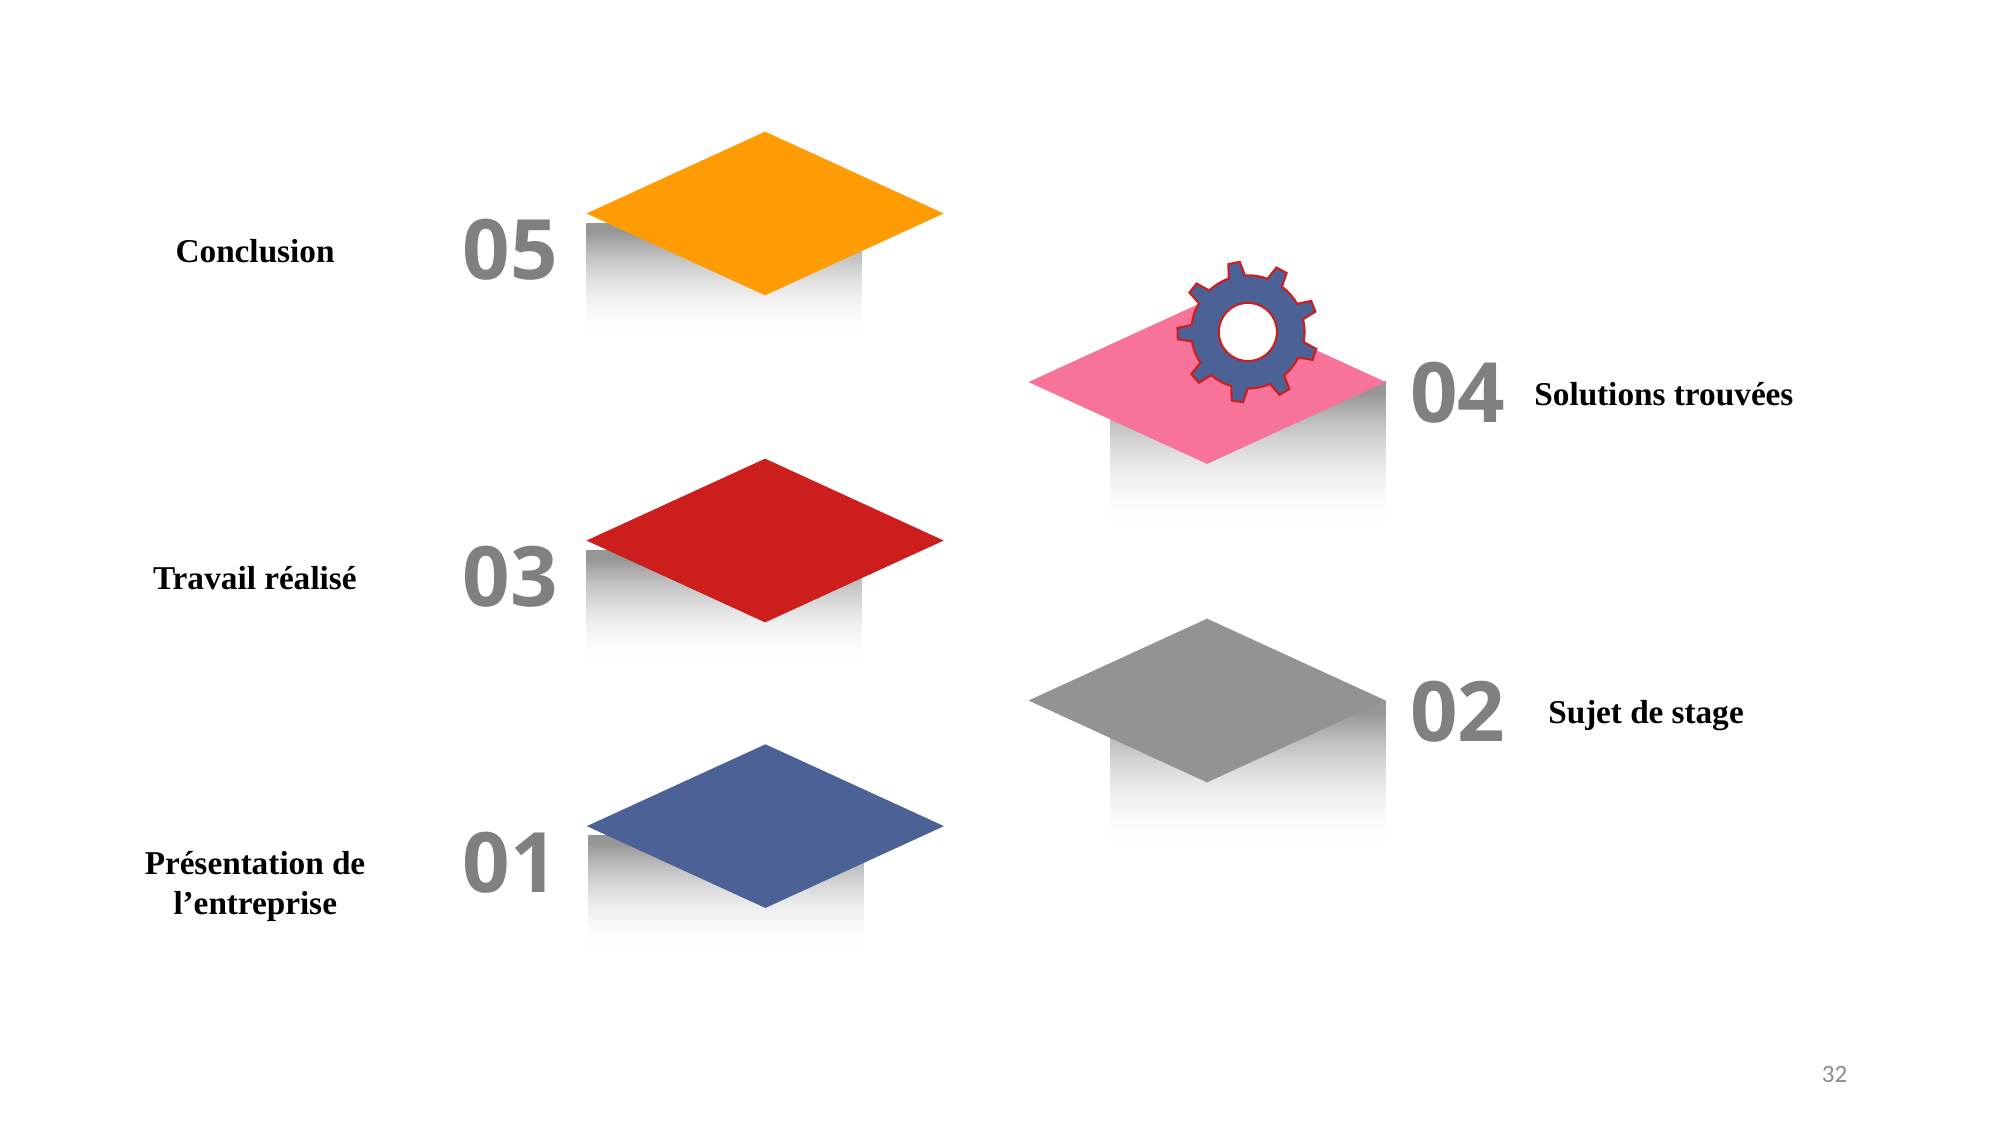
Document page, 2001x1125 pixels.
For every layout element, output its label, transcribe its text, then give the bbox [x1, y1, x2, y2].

text_box [1109, 384, 1387, 526]
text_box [50, 188, 580, 305]
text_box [50, 515, 580, 632]
text_box [585, 549, 863, 664]
text_box [1026, 617, 1389, 784]
text_box [584, 457, 947, 624]
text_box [1176, 261, 1319, 403]
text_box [1395, 331, 1869, 449]
text_box [585, 222, 863, 337]
text_box [1109, 702, 1387, 846]
text_box [587, 835, 865, 950]
text_box [584, 130, 947, 297]
text_box [584, 743, 947, 910]
text_box [1026, 313, 1389, 466]
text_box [50, 801, 580, 931]
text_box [1395, 650, 1851, 767]
slide_number 32 [1412, 1042, 1863, 1103]
